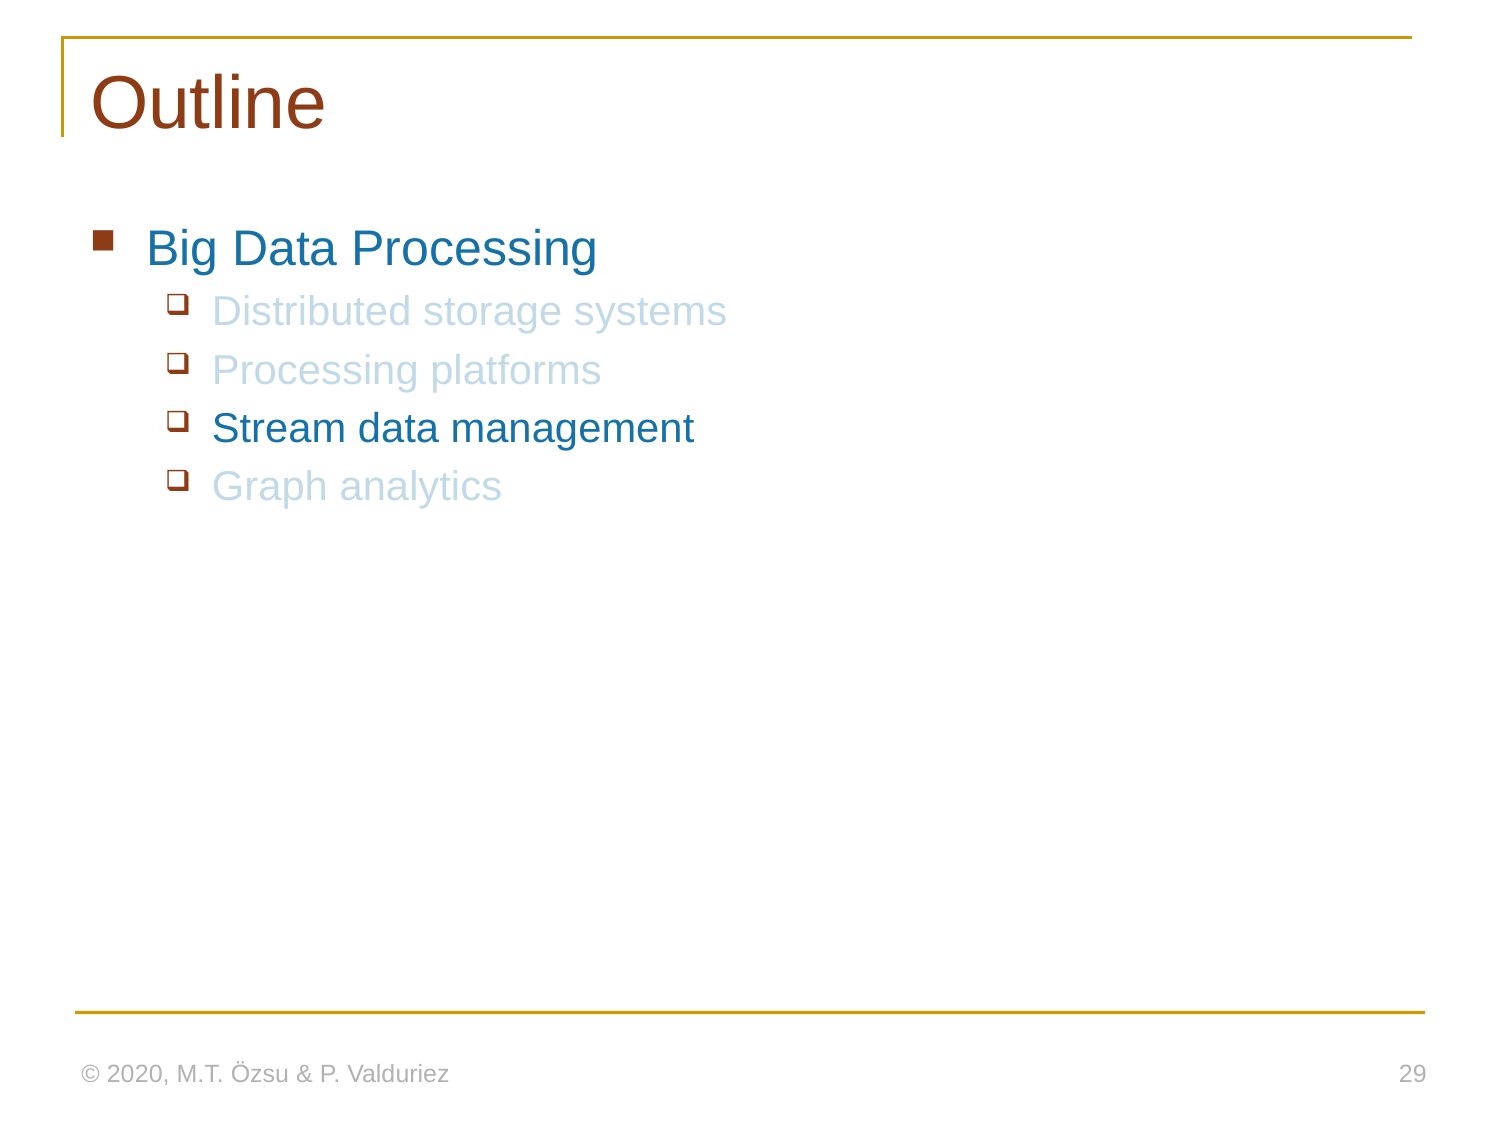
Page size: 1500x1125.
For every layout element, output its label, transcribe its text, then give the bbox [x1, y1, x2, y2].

slide_number 29 [1104, 1042, 1442, 1103]
footer © 2020, M.T. Özsu & P. Valduriez [66, 1042, 573, 1103]
list Big Data Processing Distributed storage systems Processing platforms Stream data management Graph analytics [74, 207, 1426, 1006]
title Outline [74, 45, 1426, 207]
